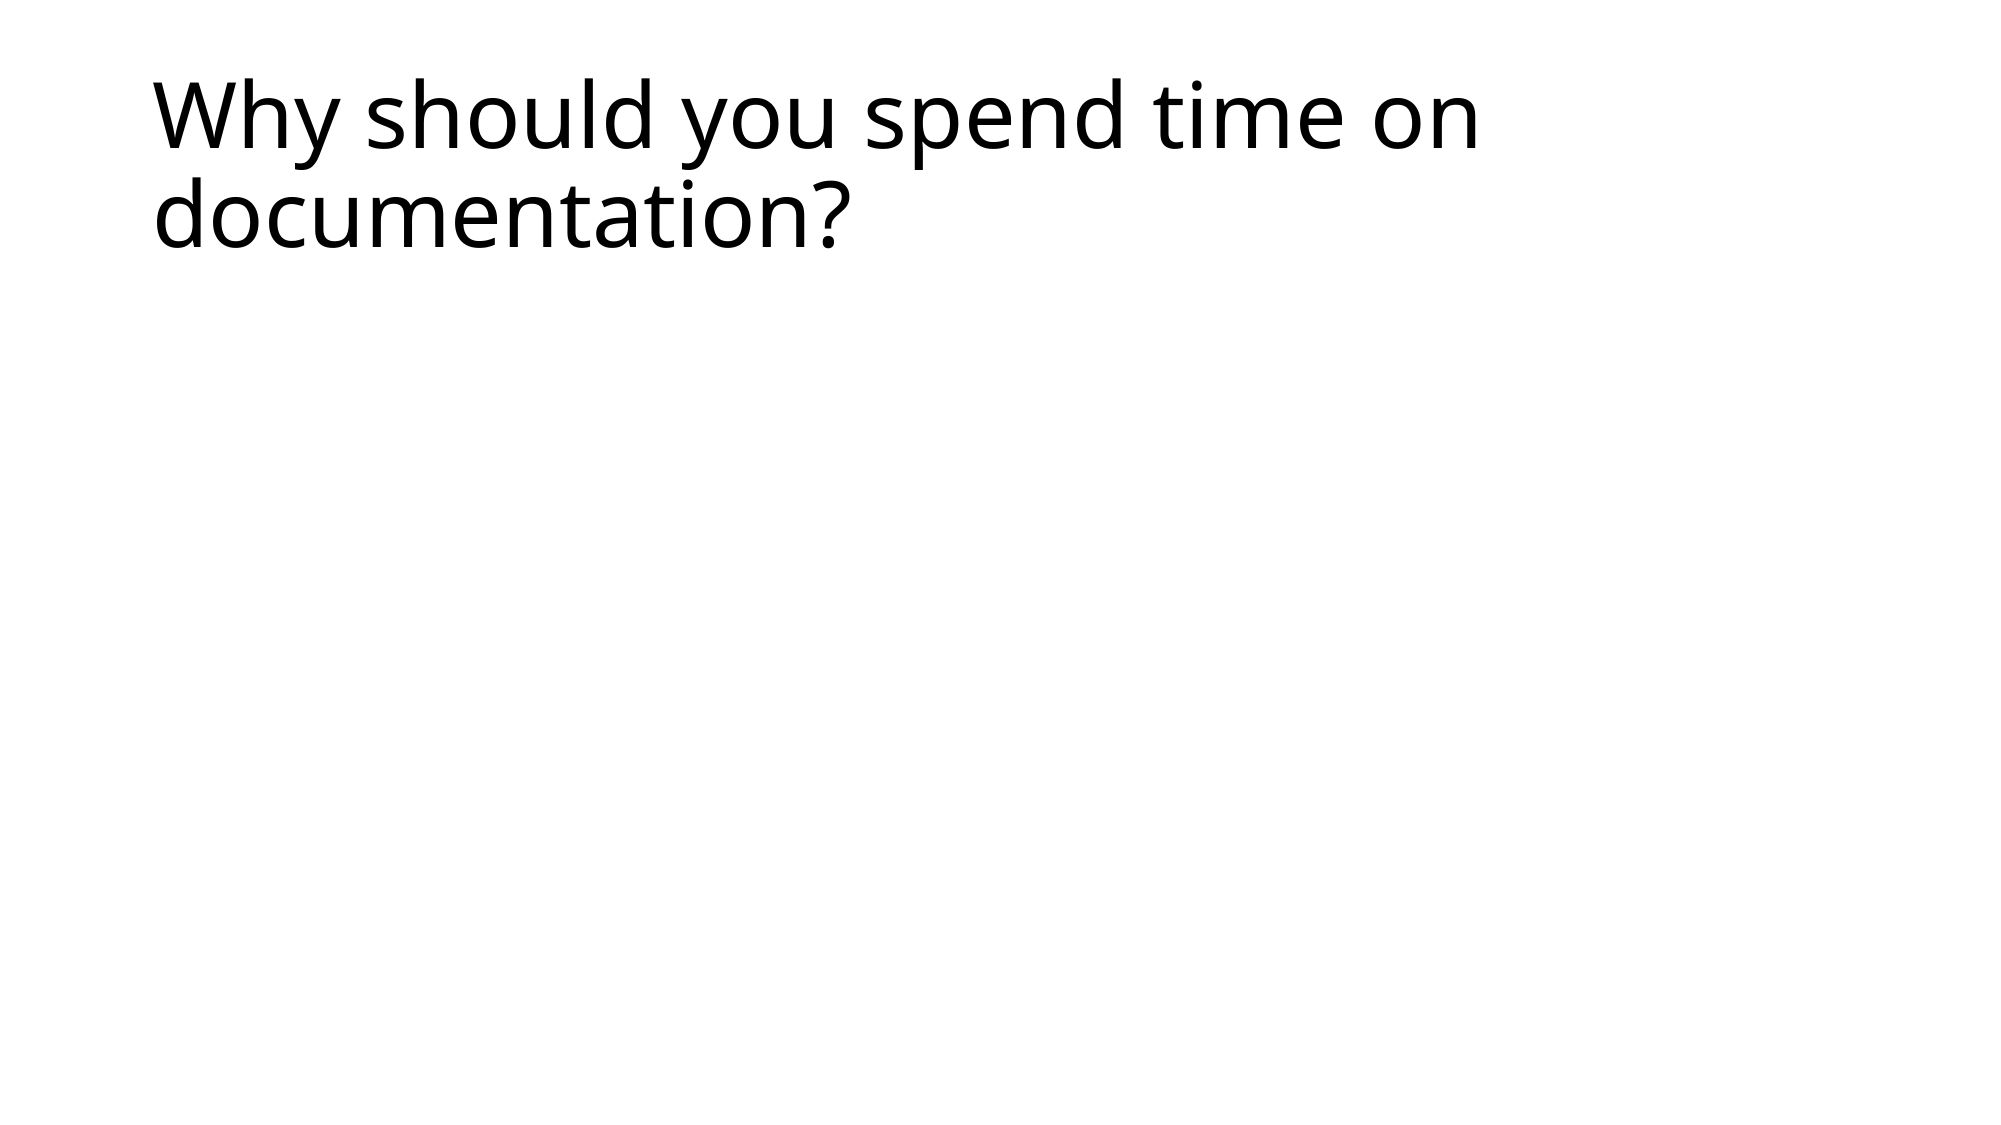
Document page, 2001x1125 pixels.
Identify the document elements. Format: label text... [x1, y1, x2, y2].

title Why should you spend time on documentation? [137, 59, 1863, 278]
